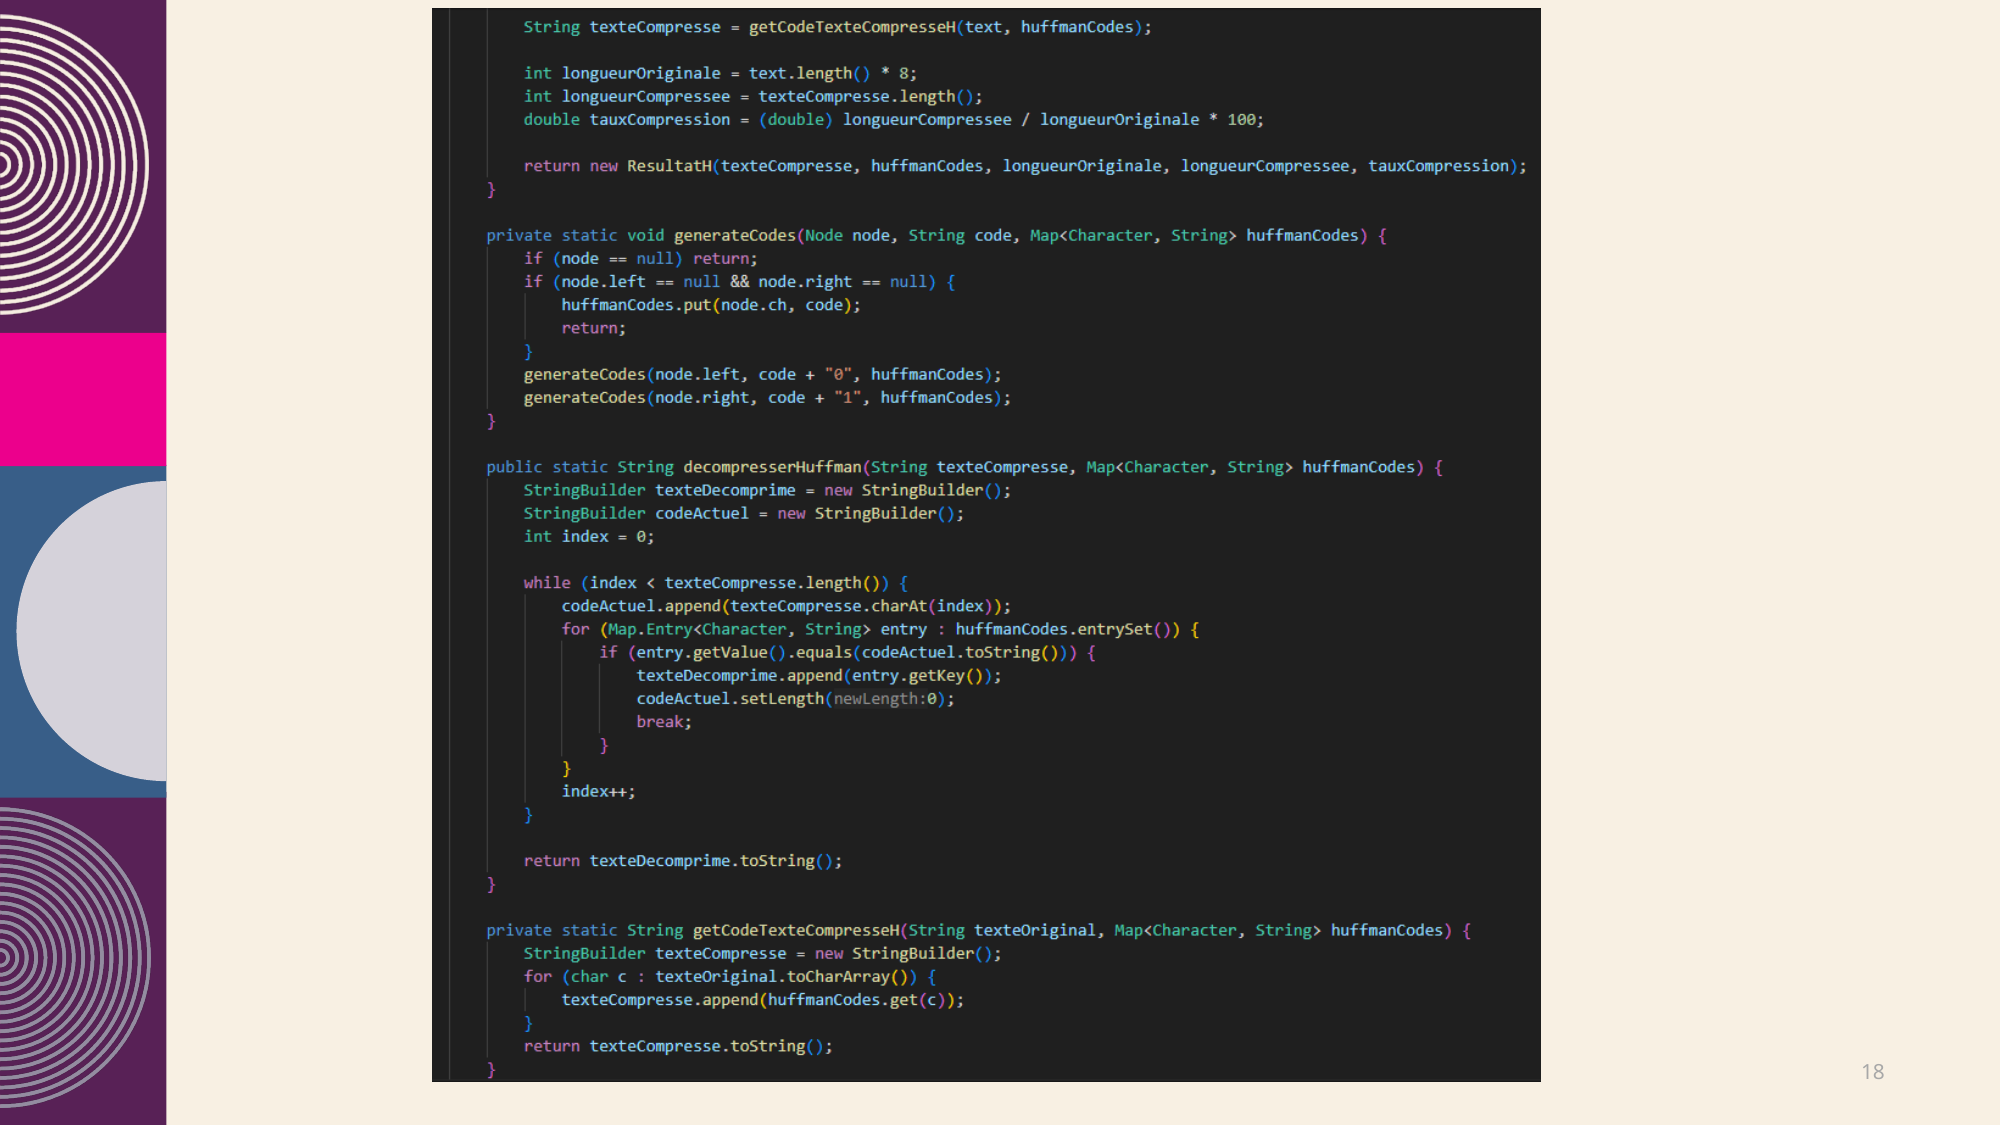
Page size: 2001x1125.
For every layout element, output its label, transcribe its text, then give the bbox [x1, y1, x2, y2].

picture [1, 808, 151, 1108]
picture [432, 8, 1541, 1082]
picture [0, 15, 149, 314]
slide_number 18 [1824, 1042, 1900, 1103]
